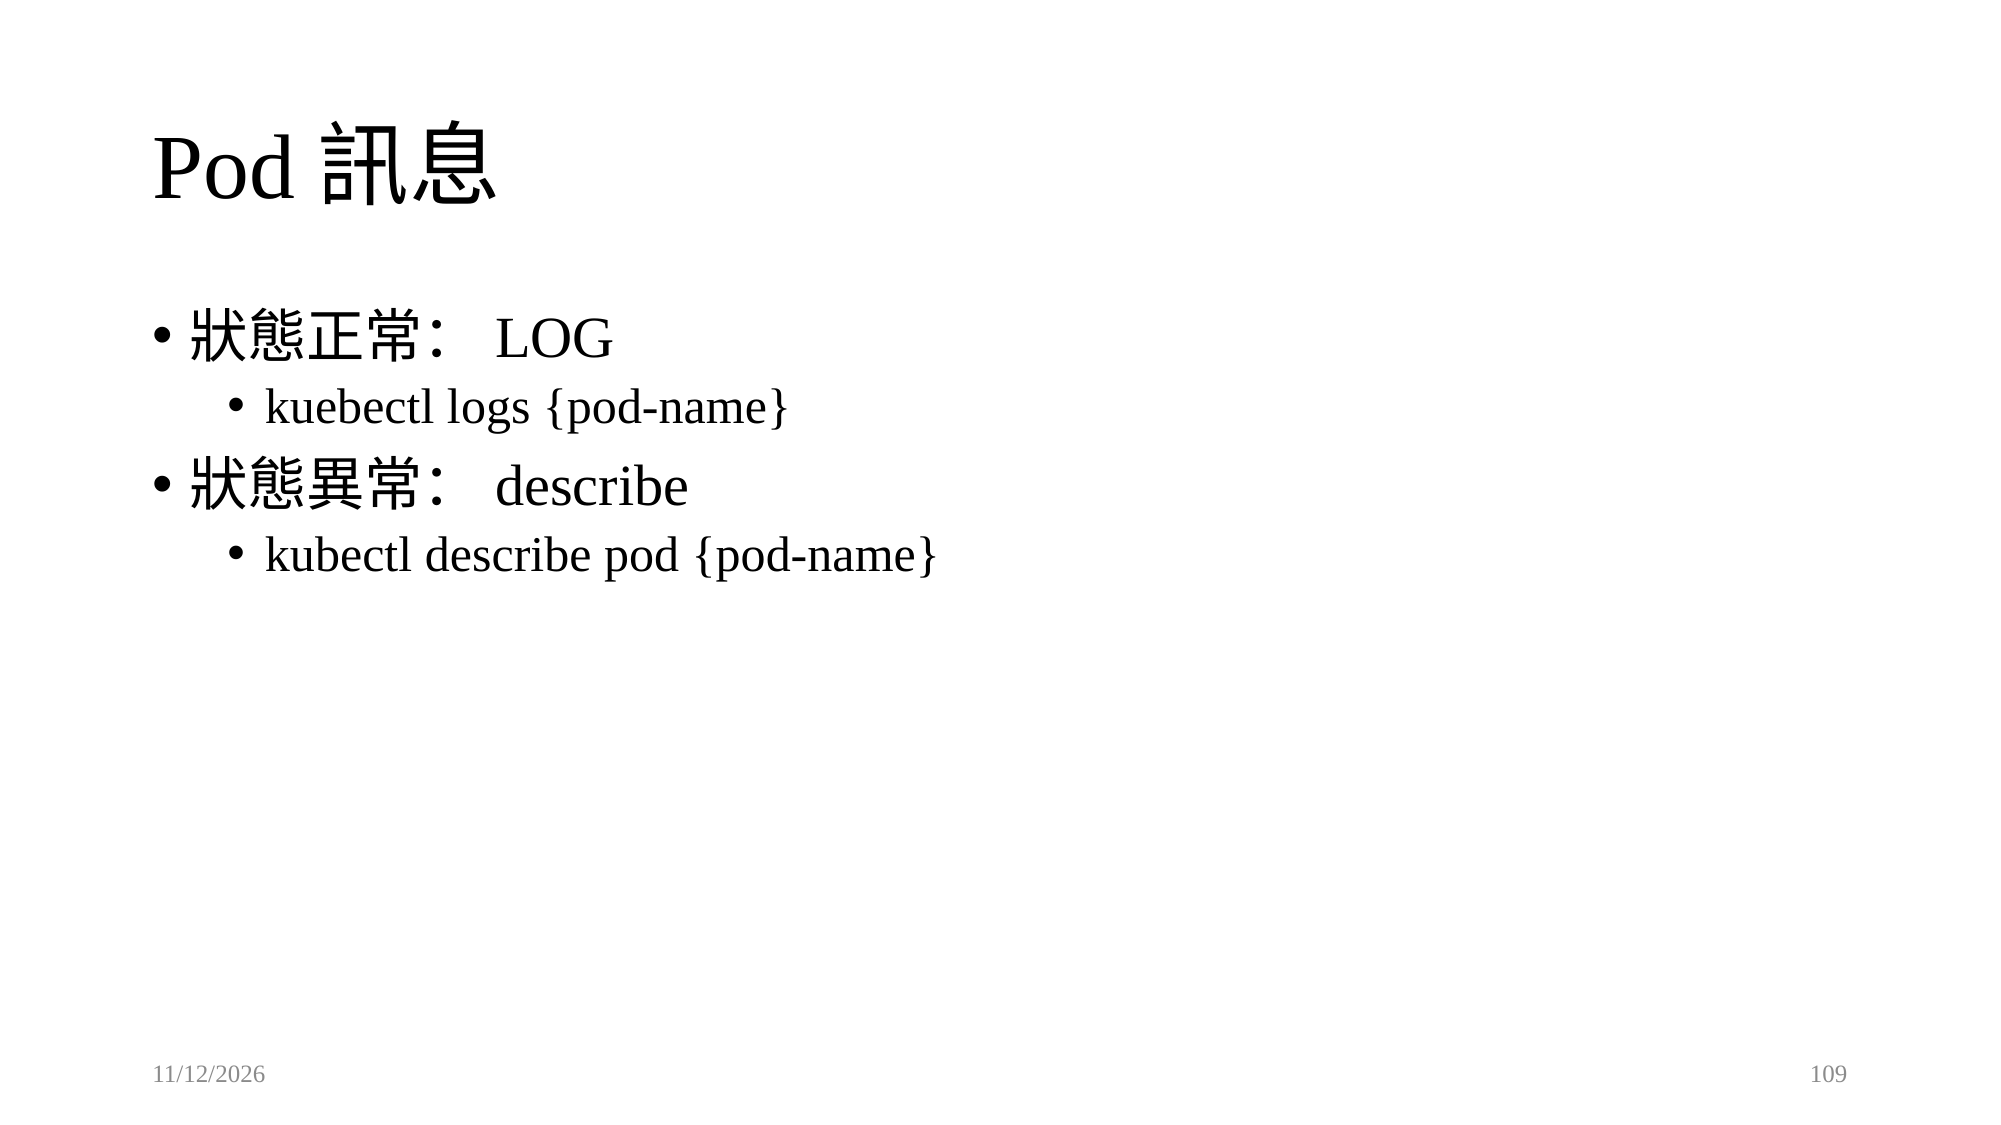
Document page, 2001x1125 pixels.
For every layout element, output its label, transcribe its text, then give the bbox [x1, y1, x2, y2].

list 狀態正常：LOG kuebectl logs {pod-name} 狀態異常：describe kubectl describe pod {pod-name} [137, 299, 1863, 1014]
slide_number 109 [1412, 1042, 1863, 1103]
title Pod訊息 [137, 59, 1863, 278]
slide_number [137, 1042, 588, 1103]
